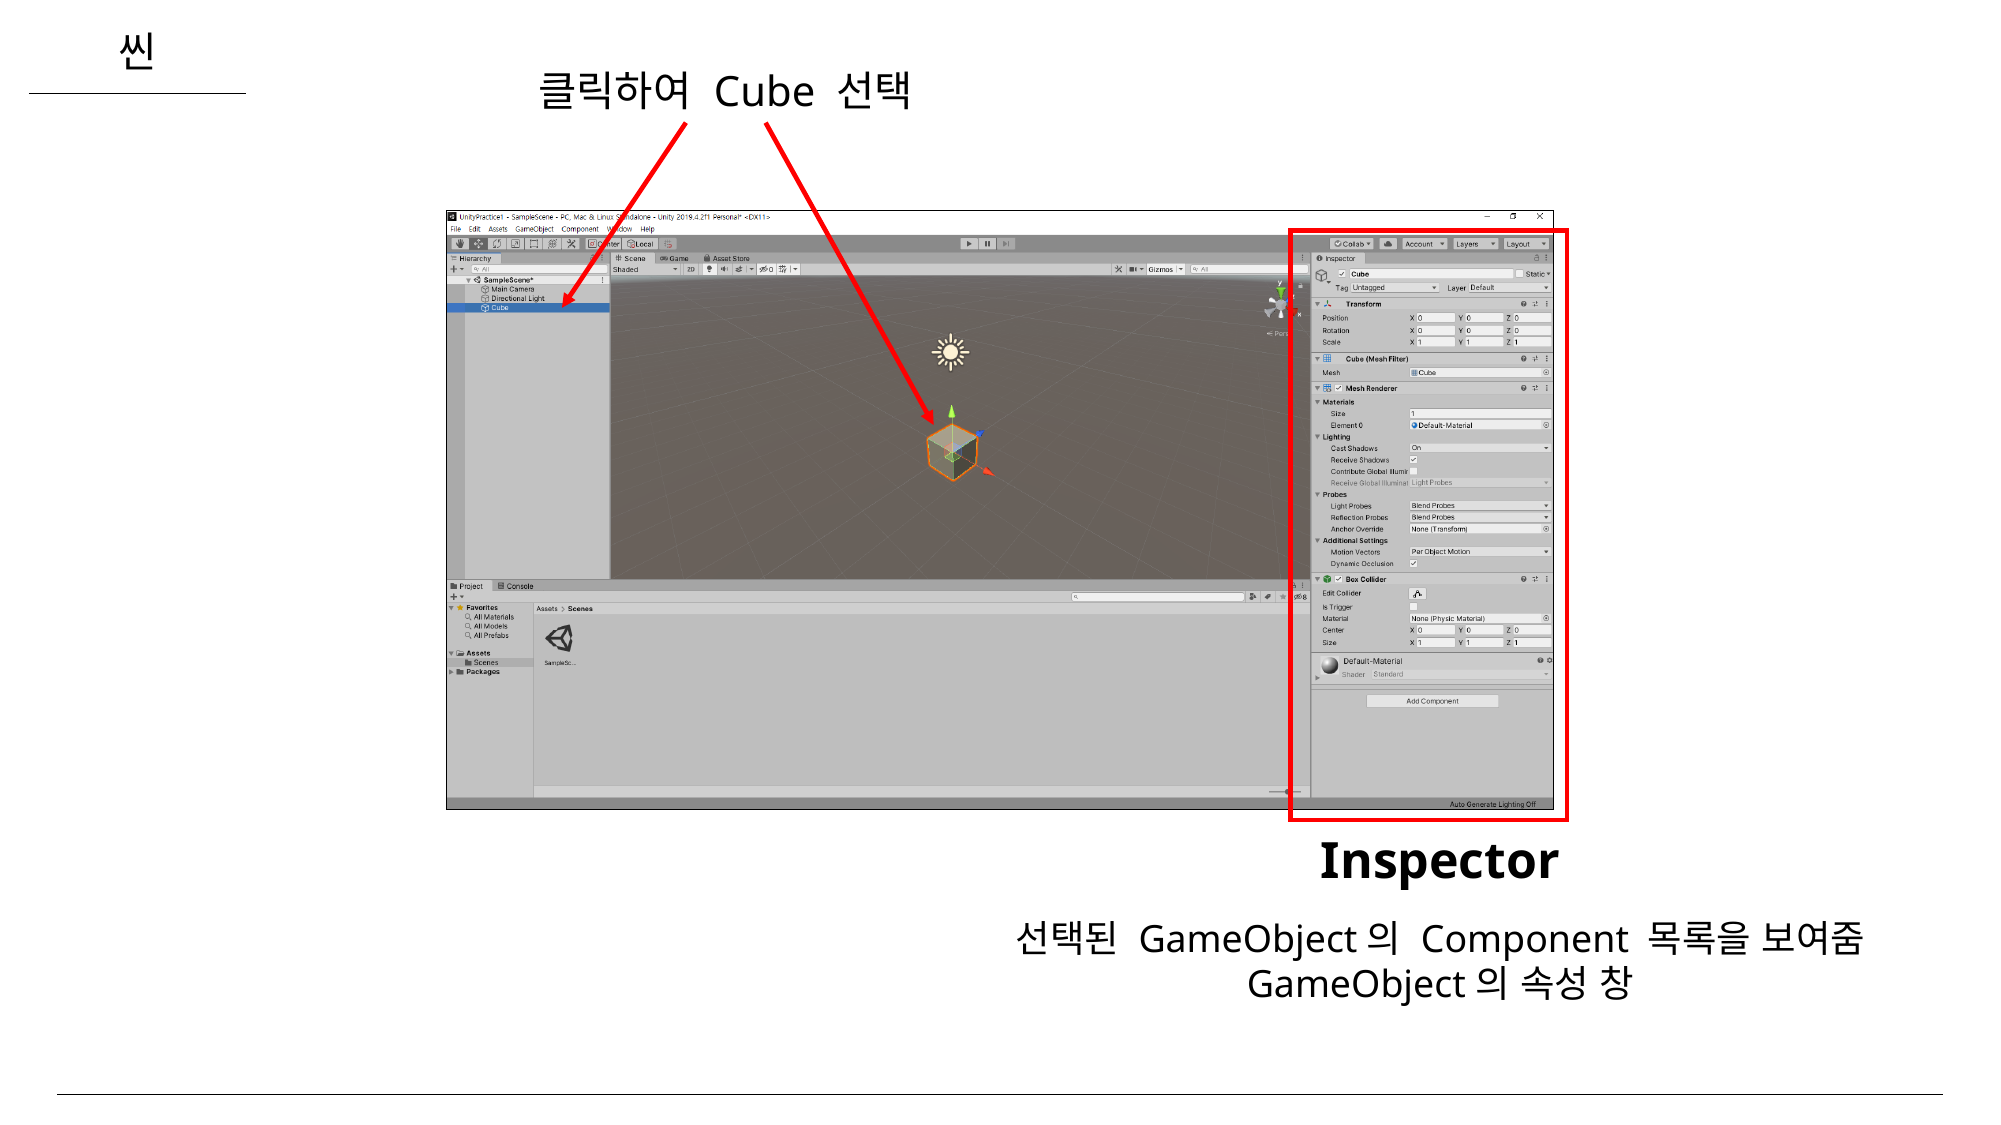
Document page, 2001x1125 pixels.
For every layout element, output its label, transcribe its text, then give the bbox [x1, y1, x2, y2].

text_box 클릭하여 Cube 선택 [523, 57, 928, 122]
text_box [561, 122, 686, 308]
title 씬 [103, 23, 172, 85]
text_box Inspector [1306, 820, 1576, 896]
text_box [1290, 229, 1568, 821]
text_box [765, 122, 934, 425]
text_box 선택된 GameObject의 Component 목록을 보여줌 GameObject의 속성 창 [1000, 907, 1881, 1013]
picture [446, 210, 1554, 810]
